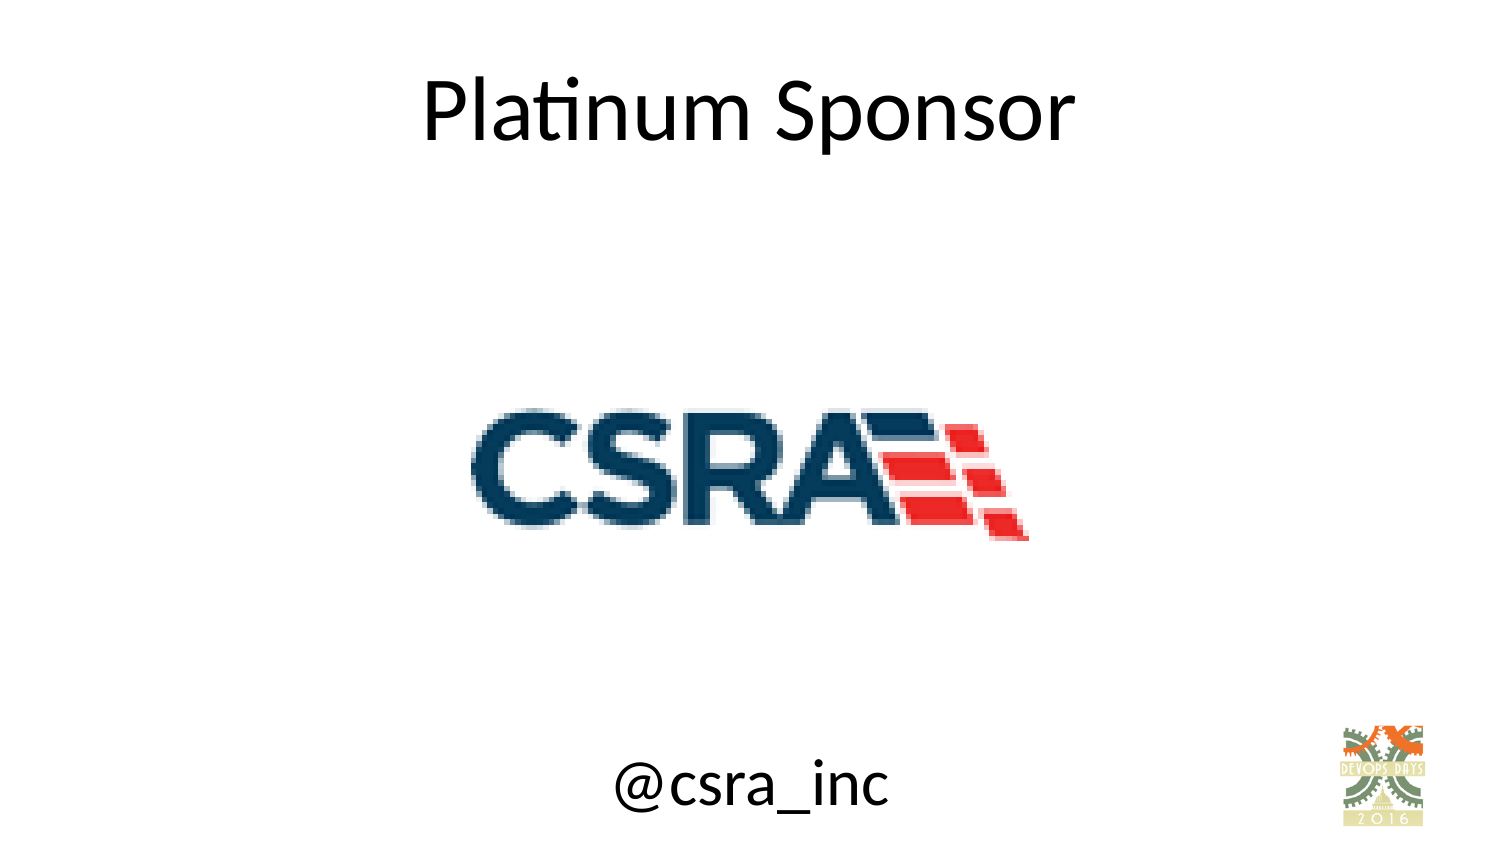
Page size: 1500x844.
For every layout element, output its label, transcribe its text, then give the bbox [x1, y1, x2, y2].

text_box @csra_inc [512, 763, 988, 827]
picture [1336, 716, 1430, 837]
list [74, 196, 1426, 754]
title Platinum Sponsor [75, 33, 1425, 175]
